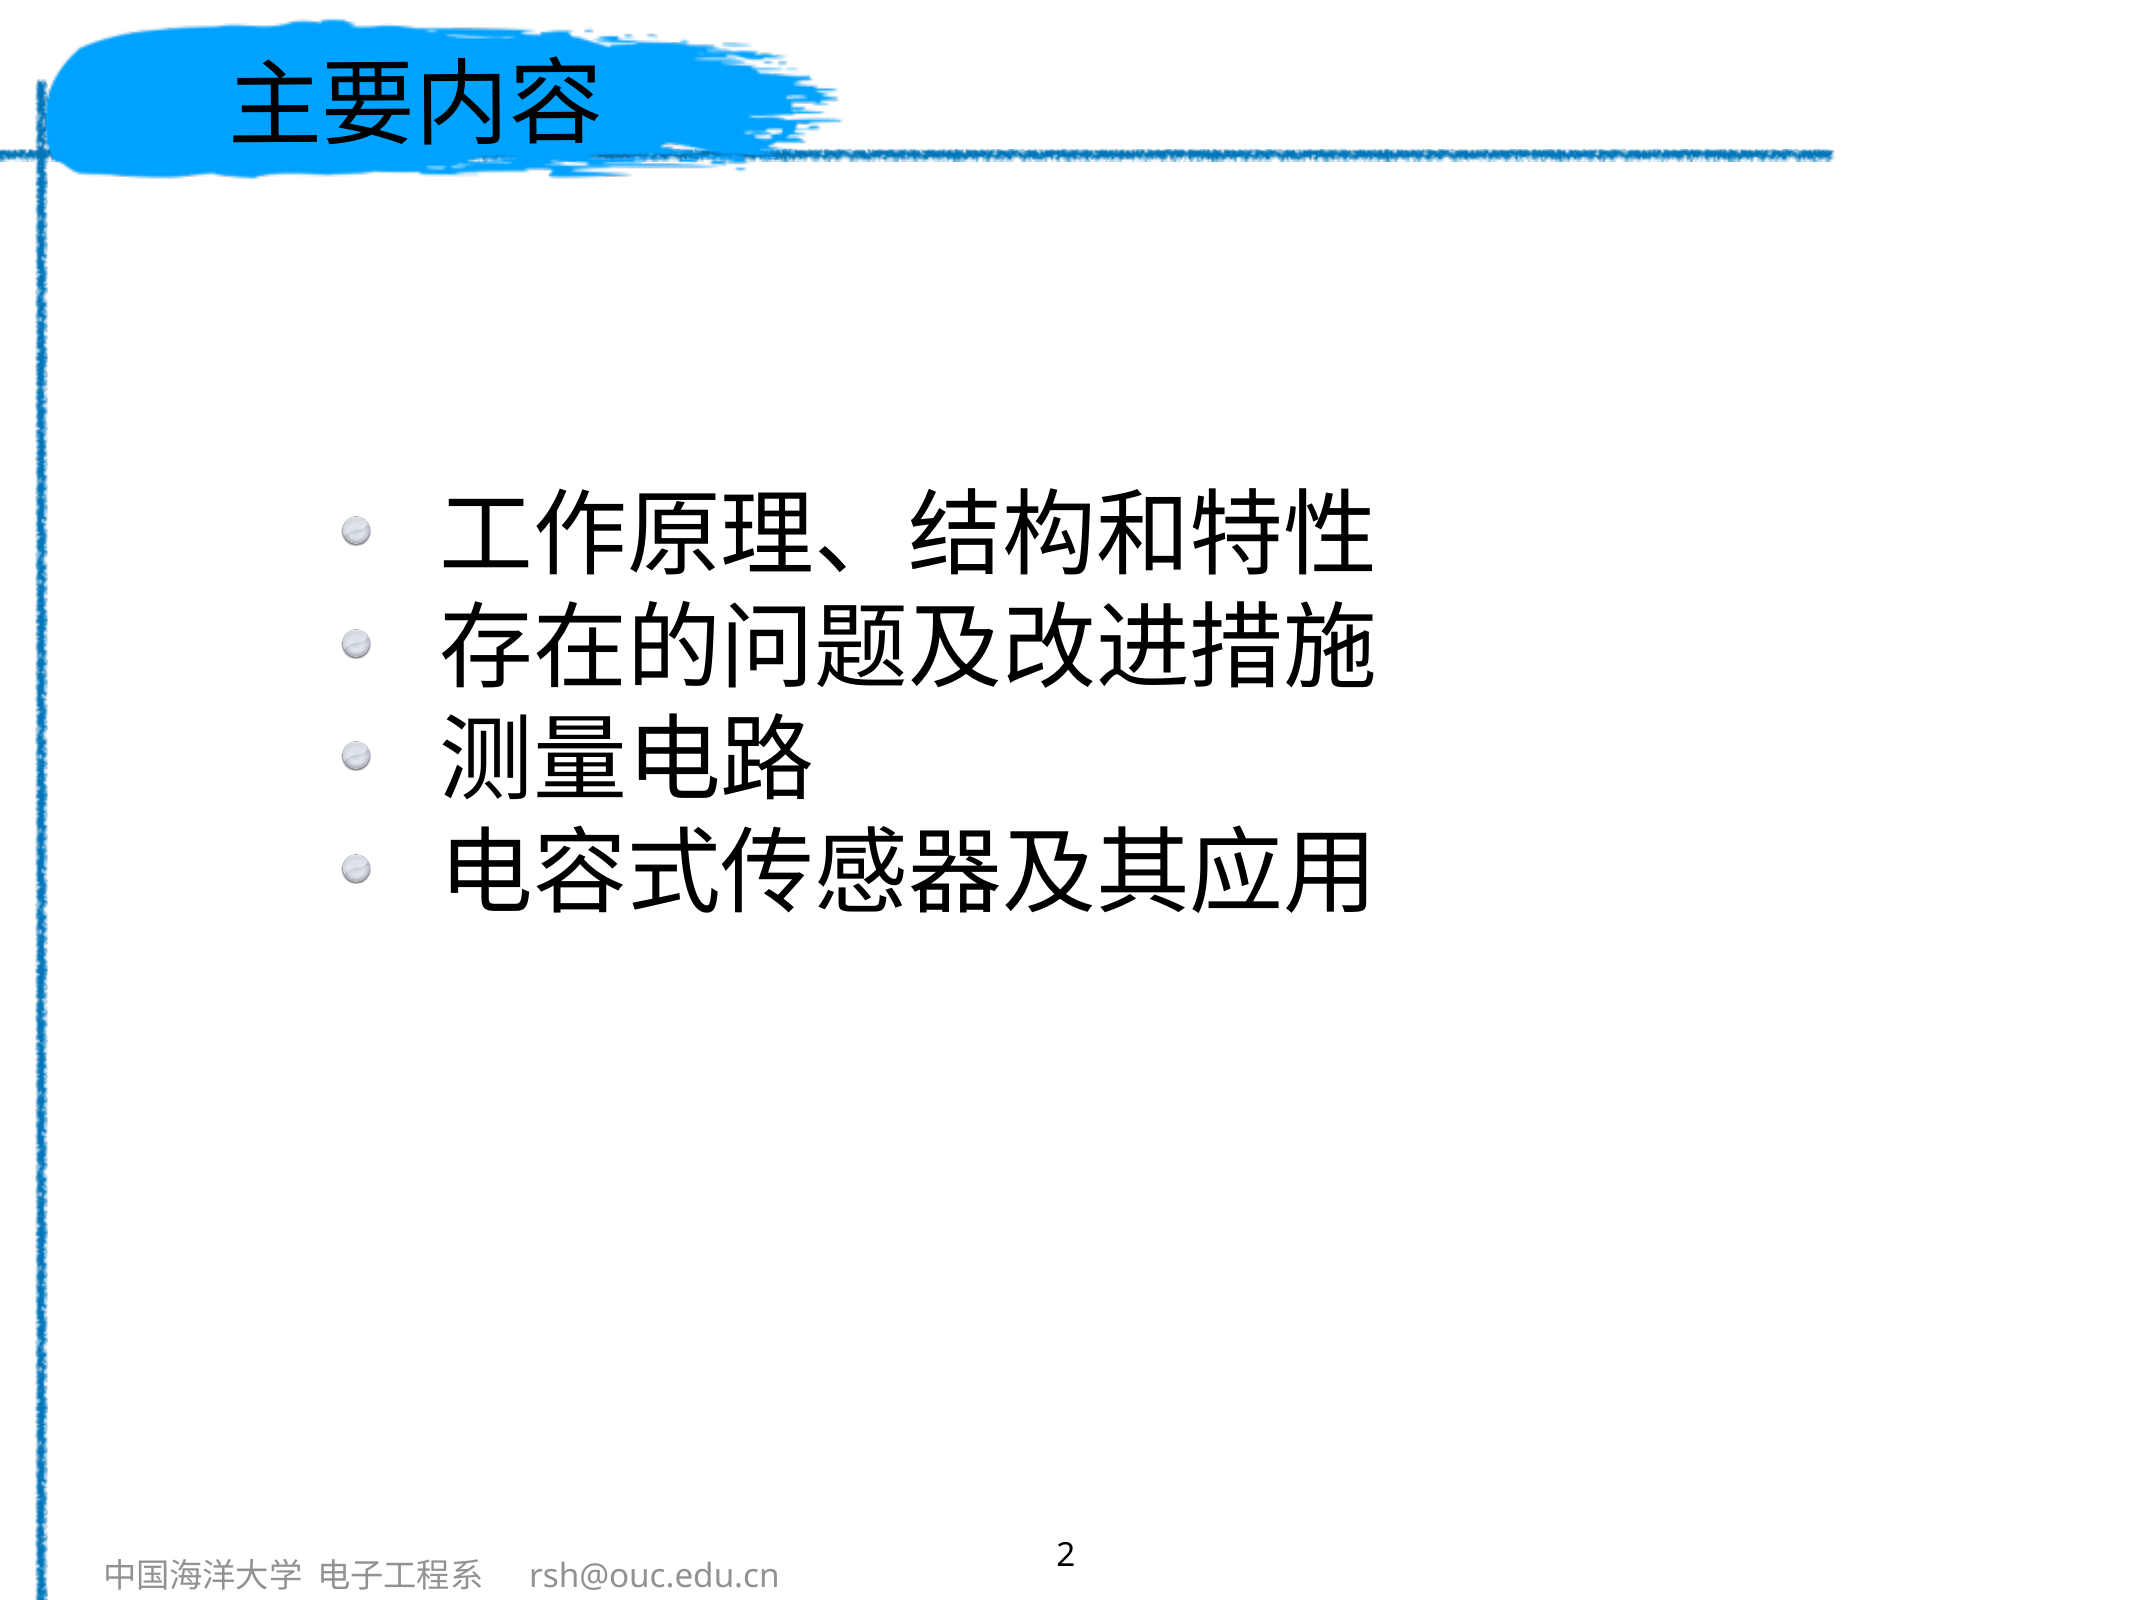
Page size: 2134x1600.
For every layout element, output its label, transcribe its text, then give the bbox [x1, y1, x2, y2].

picture [339, 738, 373, 772]
picture [339, 626, 373, 660]
picture [339, 513, 373, 547]
text_box 工作原理、结构和特性 存在的问题及改进措施 测量电路 电容式传感器及其应用 [330, 465, 1407, 933]
title 主要内容 [49, 5, 782, 193]
picture [0, 16, 50, 1600]
picture [339, 851, 373, 885]
slide_number 2 [1037, 1524, 1095, 1579]
picture [781, 16, 1841, 183]
